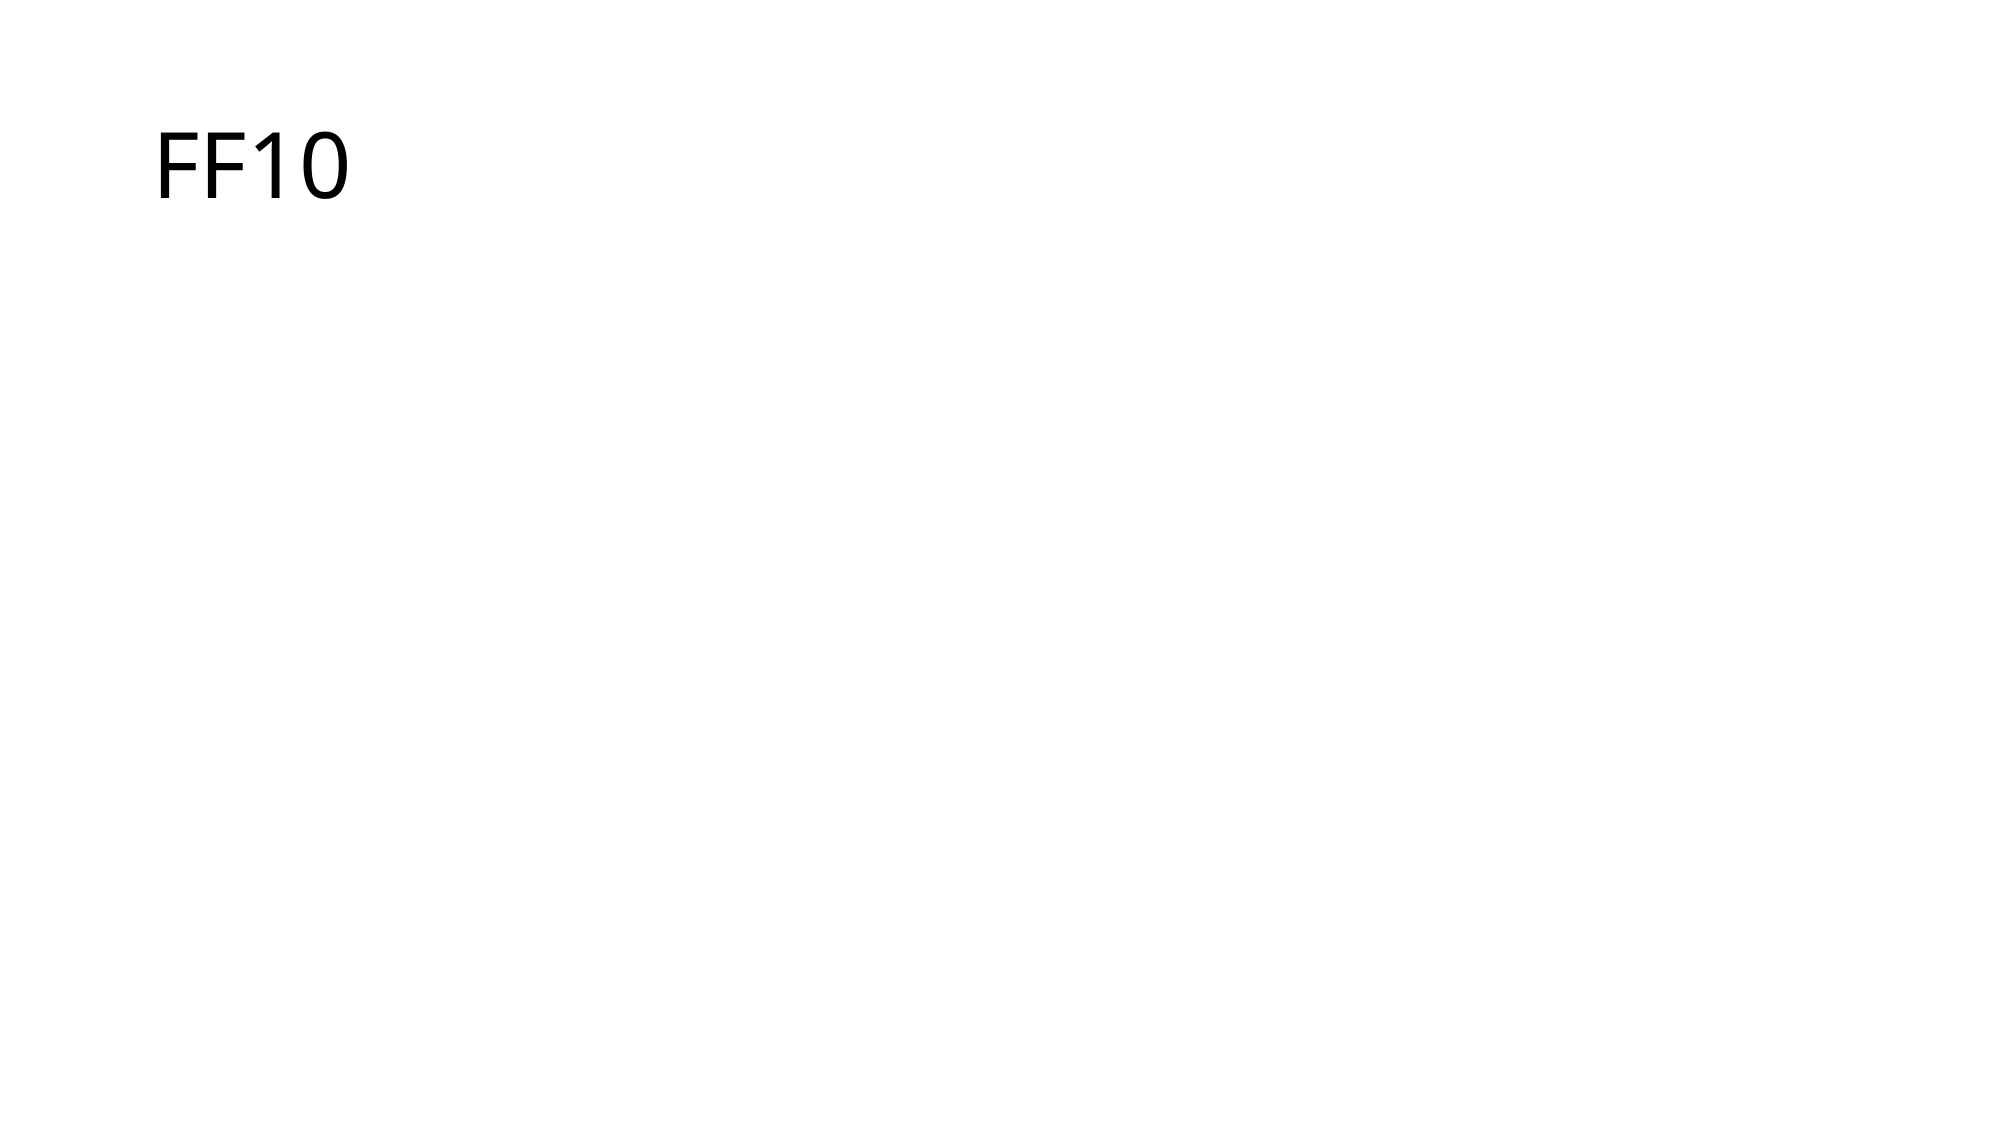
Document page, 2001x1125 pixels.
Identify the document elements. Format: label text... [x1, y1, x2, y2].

title FF10 [137, 59, 1863, 278]
